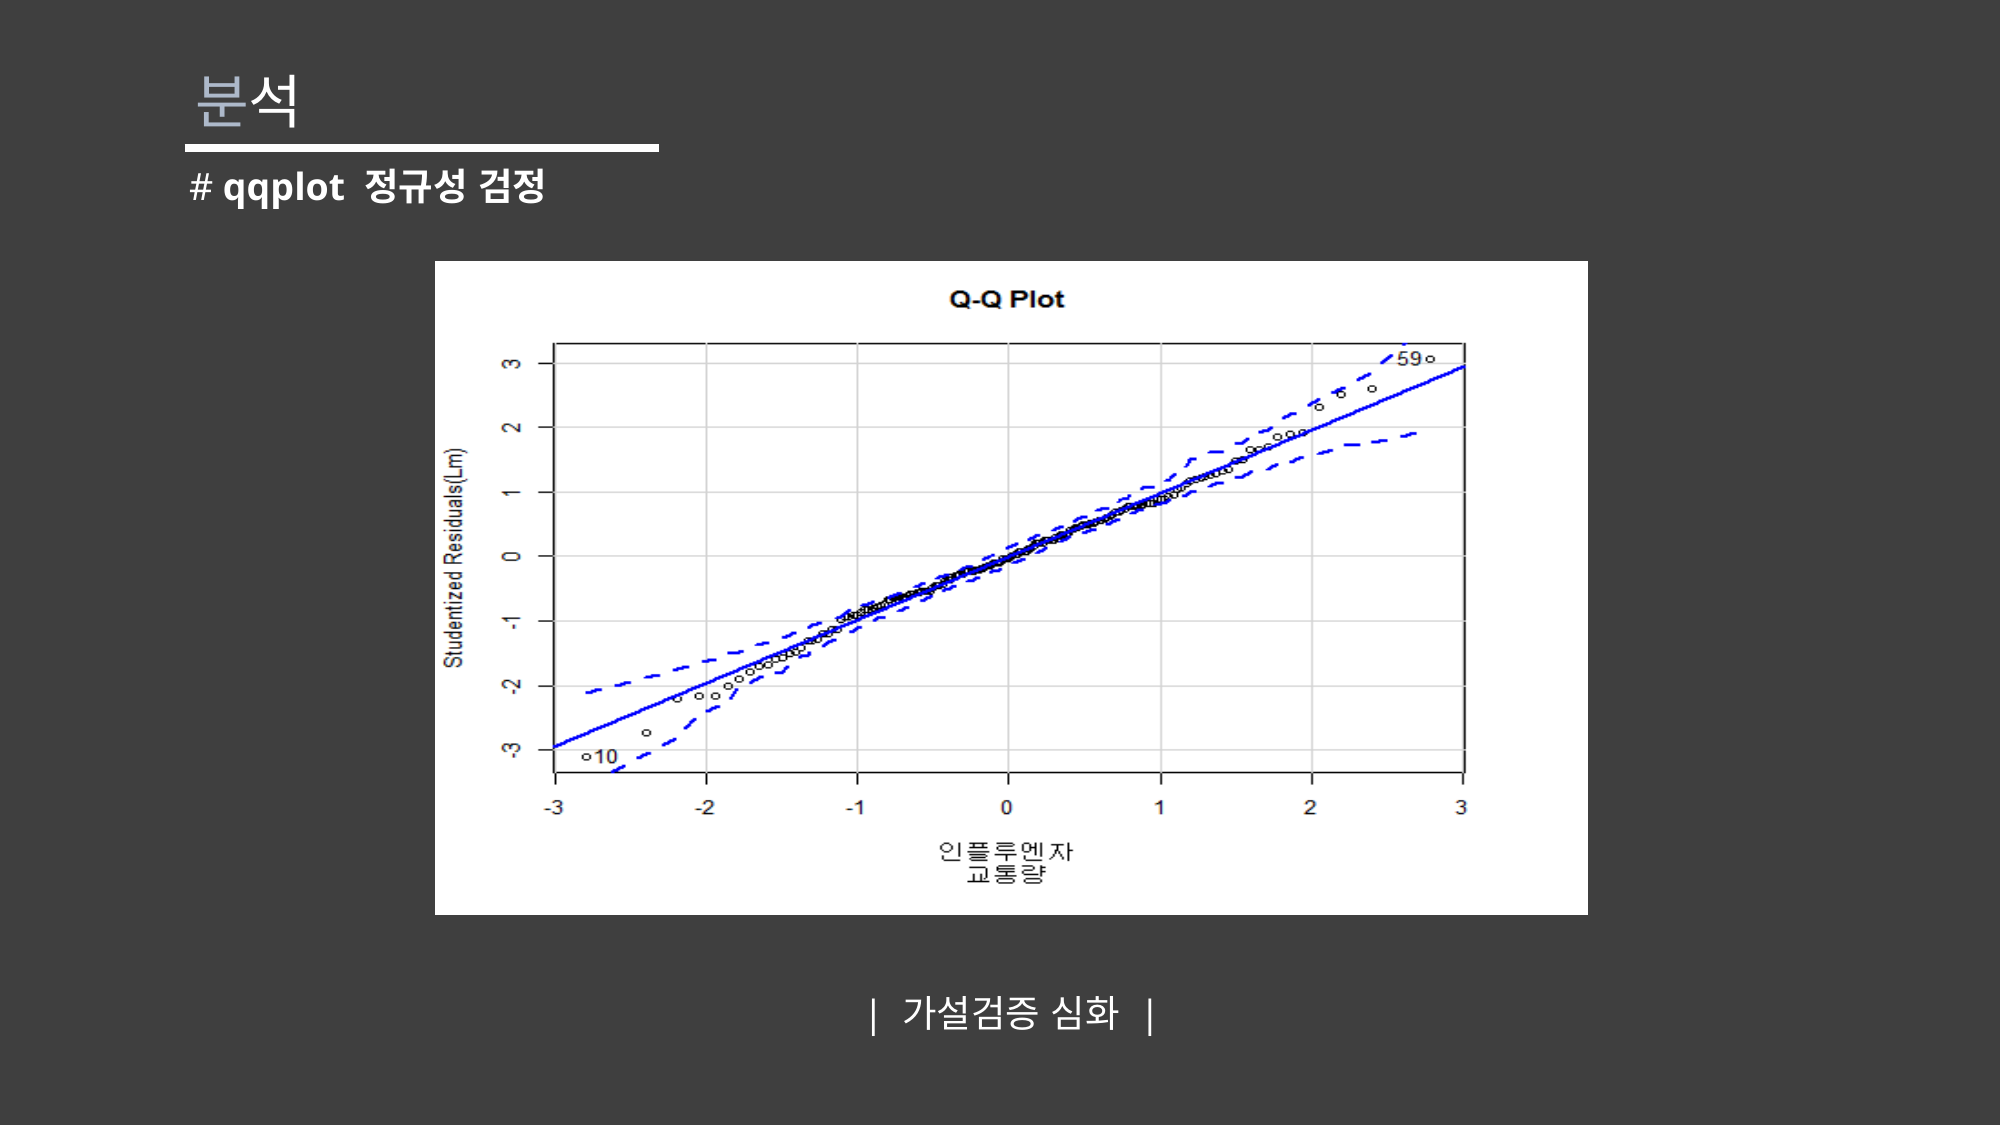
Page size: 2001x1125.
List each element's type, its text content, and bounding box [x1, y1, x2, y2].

text_box | 가설검증 심화 | [805, 983, 1219, 1043]
text_box 분석 [180, 57, 755, 143]
text_box # qqplot 정규성 검정 [174, 155, 1049, 216]
picture [435, 261, 1588, 915]
